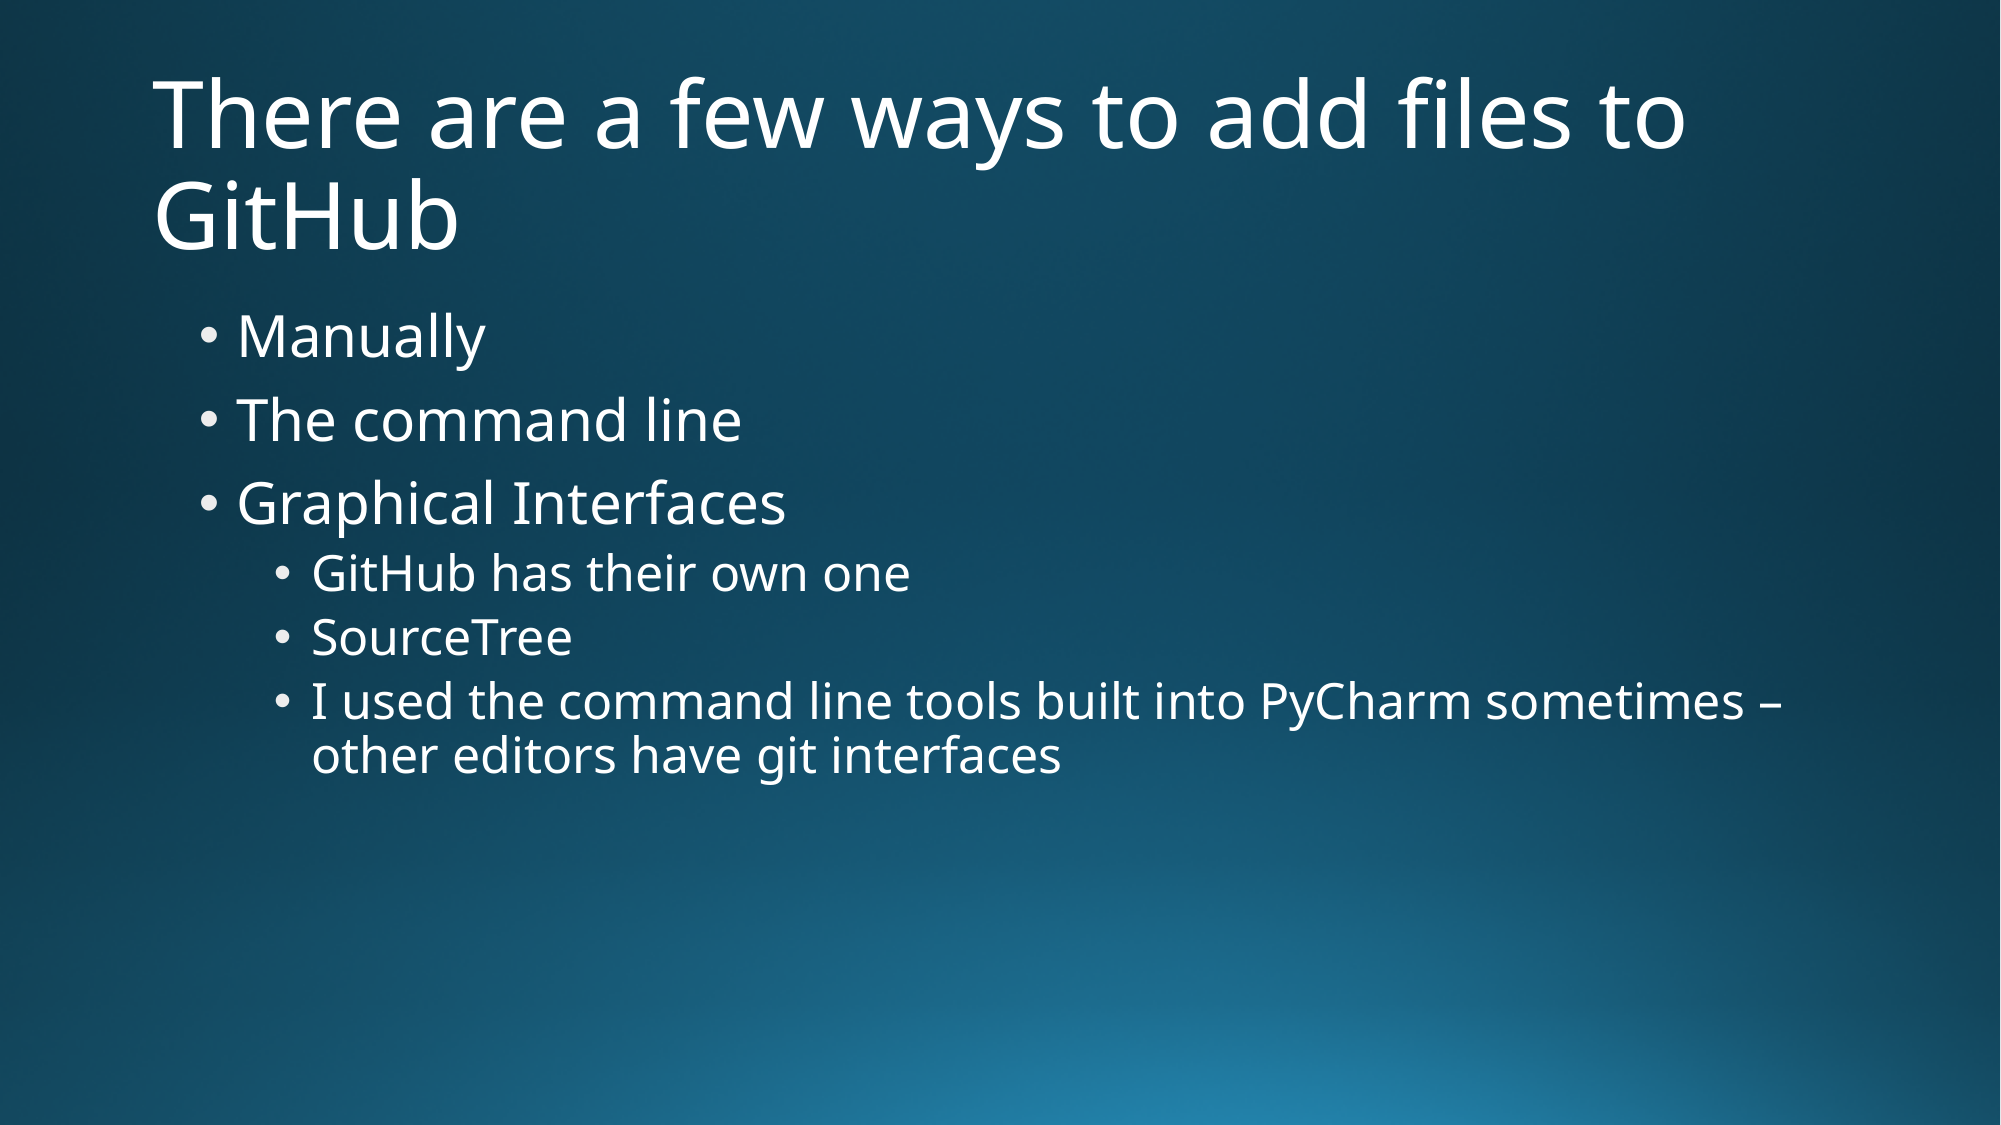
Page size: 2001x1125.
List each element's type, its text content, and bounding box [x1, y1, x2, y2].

list Manually The command line Graphical Interfaces GitHub has their own one SourceTree I used the command line tools built into PyCharm sometimes – other editors have git interfaces [183, 299, 1863, 1014]
picture [0, 0, 2001, 1125]
title There are a few ways to add files to GitHub [137, 59, 1863, 278]
